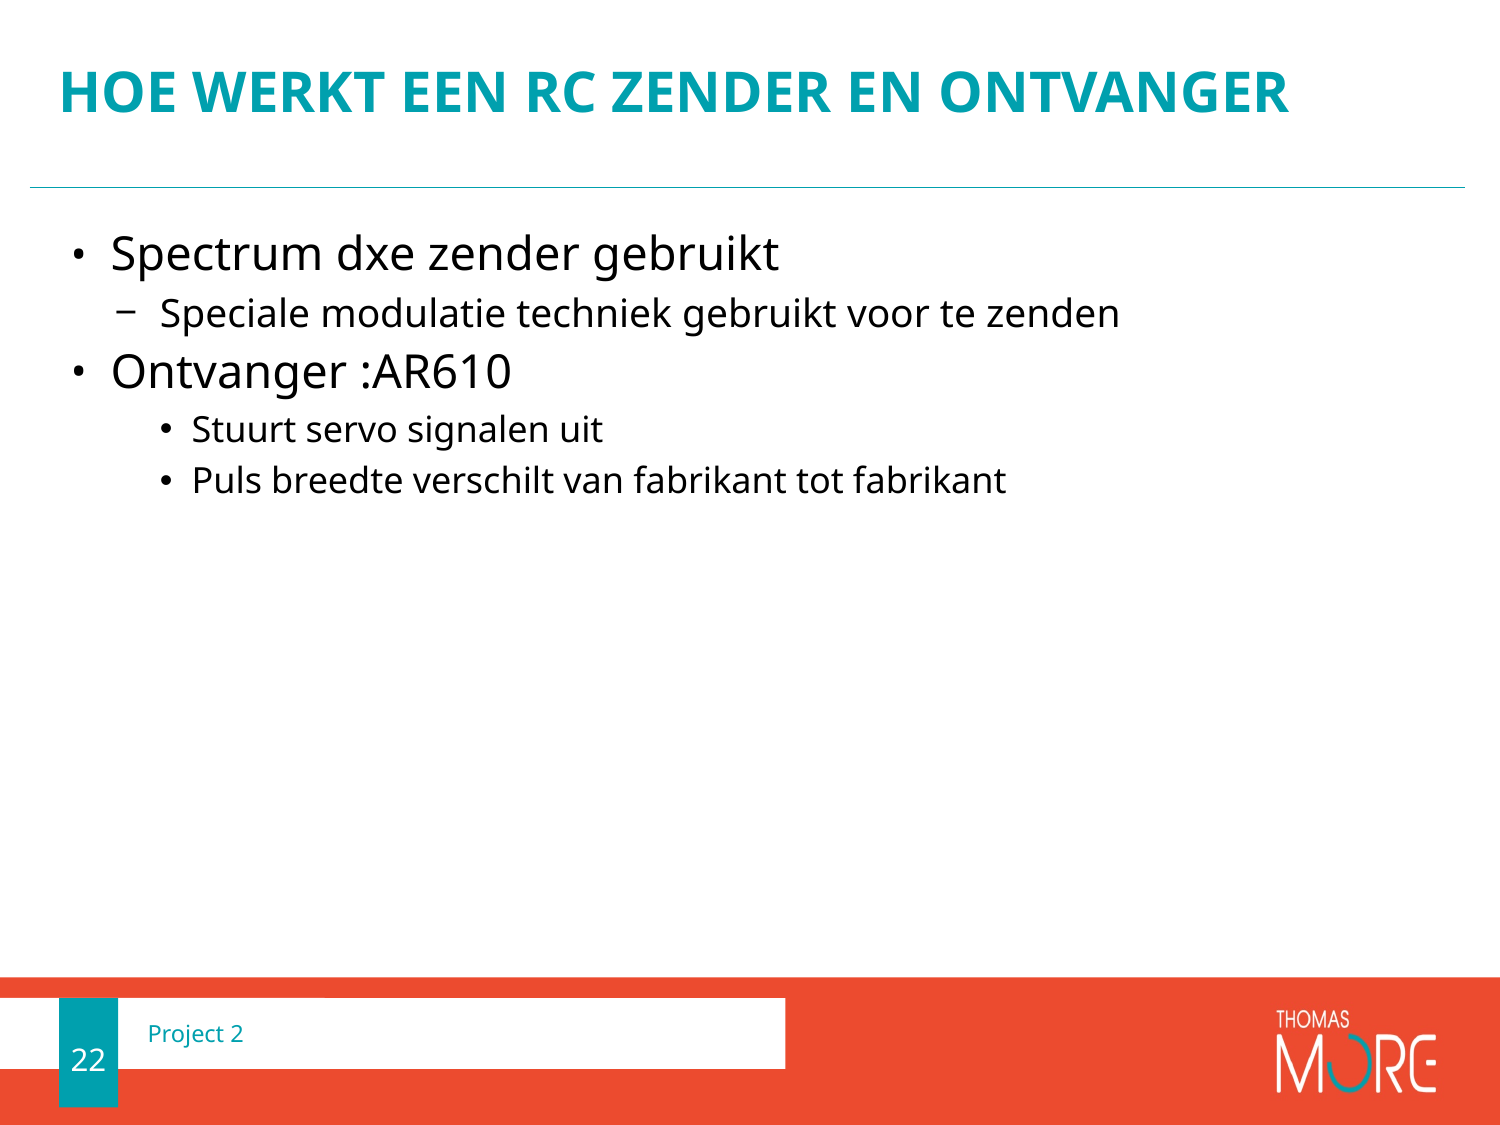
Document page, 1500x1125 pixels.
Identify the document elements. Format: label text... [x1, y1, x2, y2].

slide_number 22 [59, 998, 119, 1108]
list Spectrum dxe zender gebruikt Speciale modulatie techniek gebruikt voor te zenden Ontvanger :AR610 Stuurt servo signalen uit Puls breedte verschilt van fabrikant tot fabrikant [0, 188, 1500, 916]
footer Project 2 [123, 998, 786, 1069]
picture [1254, 980, 1458, 1122]
title Hoe werkt een rc zender en ontvanger [0, 0, 1500, 188]
